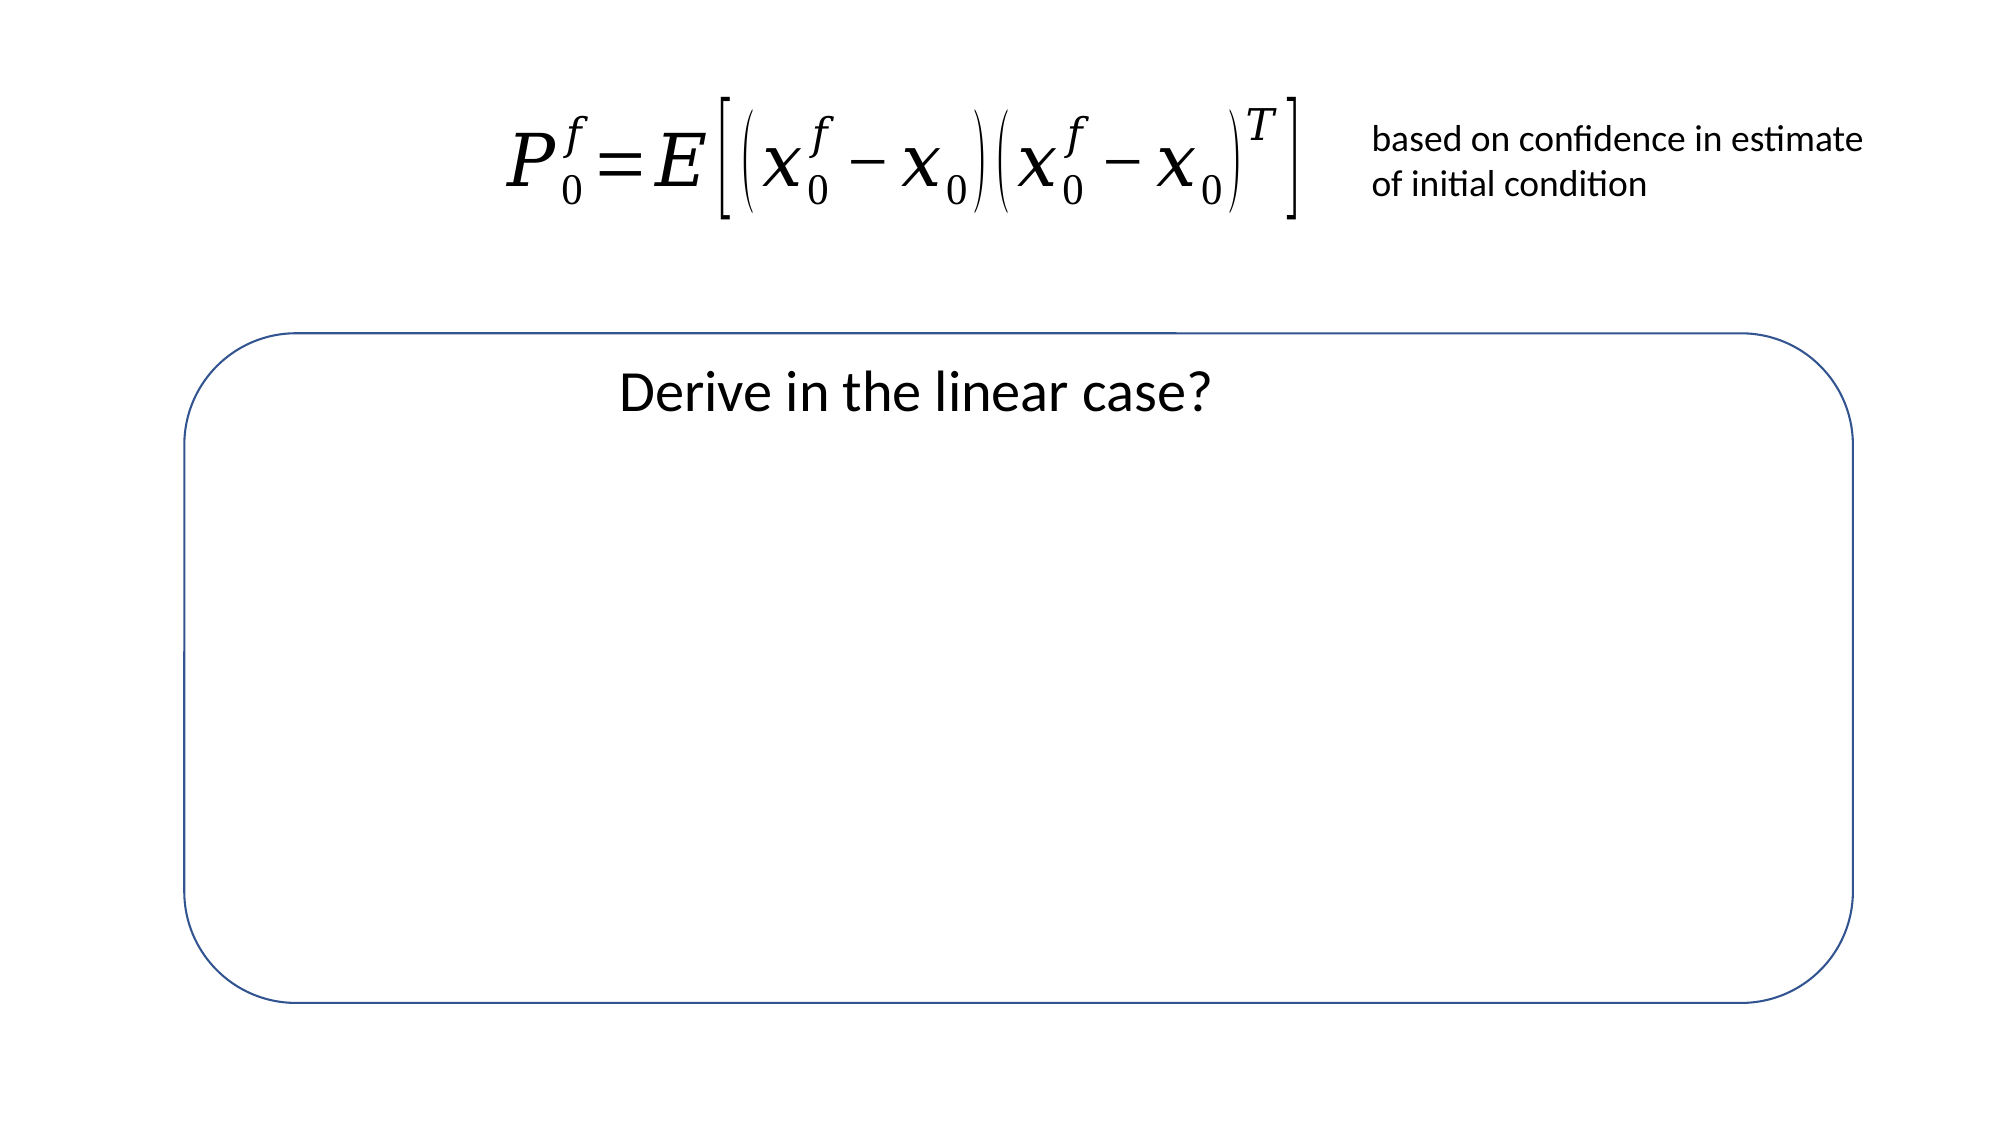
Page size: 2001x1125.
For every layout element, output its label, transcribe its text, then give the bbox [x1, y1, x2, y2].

text_box [183, 332, 1854, 1004]
text_box based on confidence in estimate of initial condition [1356, 106, 1897, 212]
